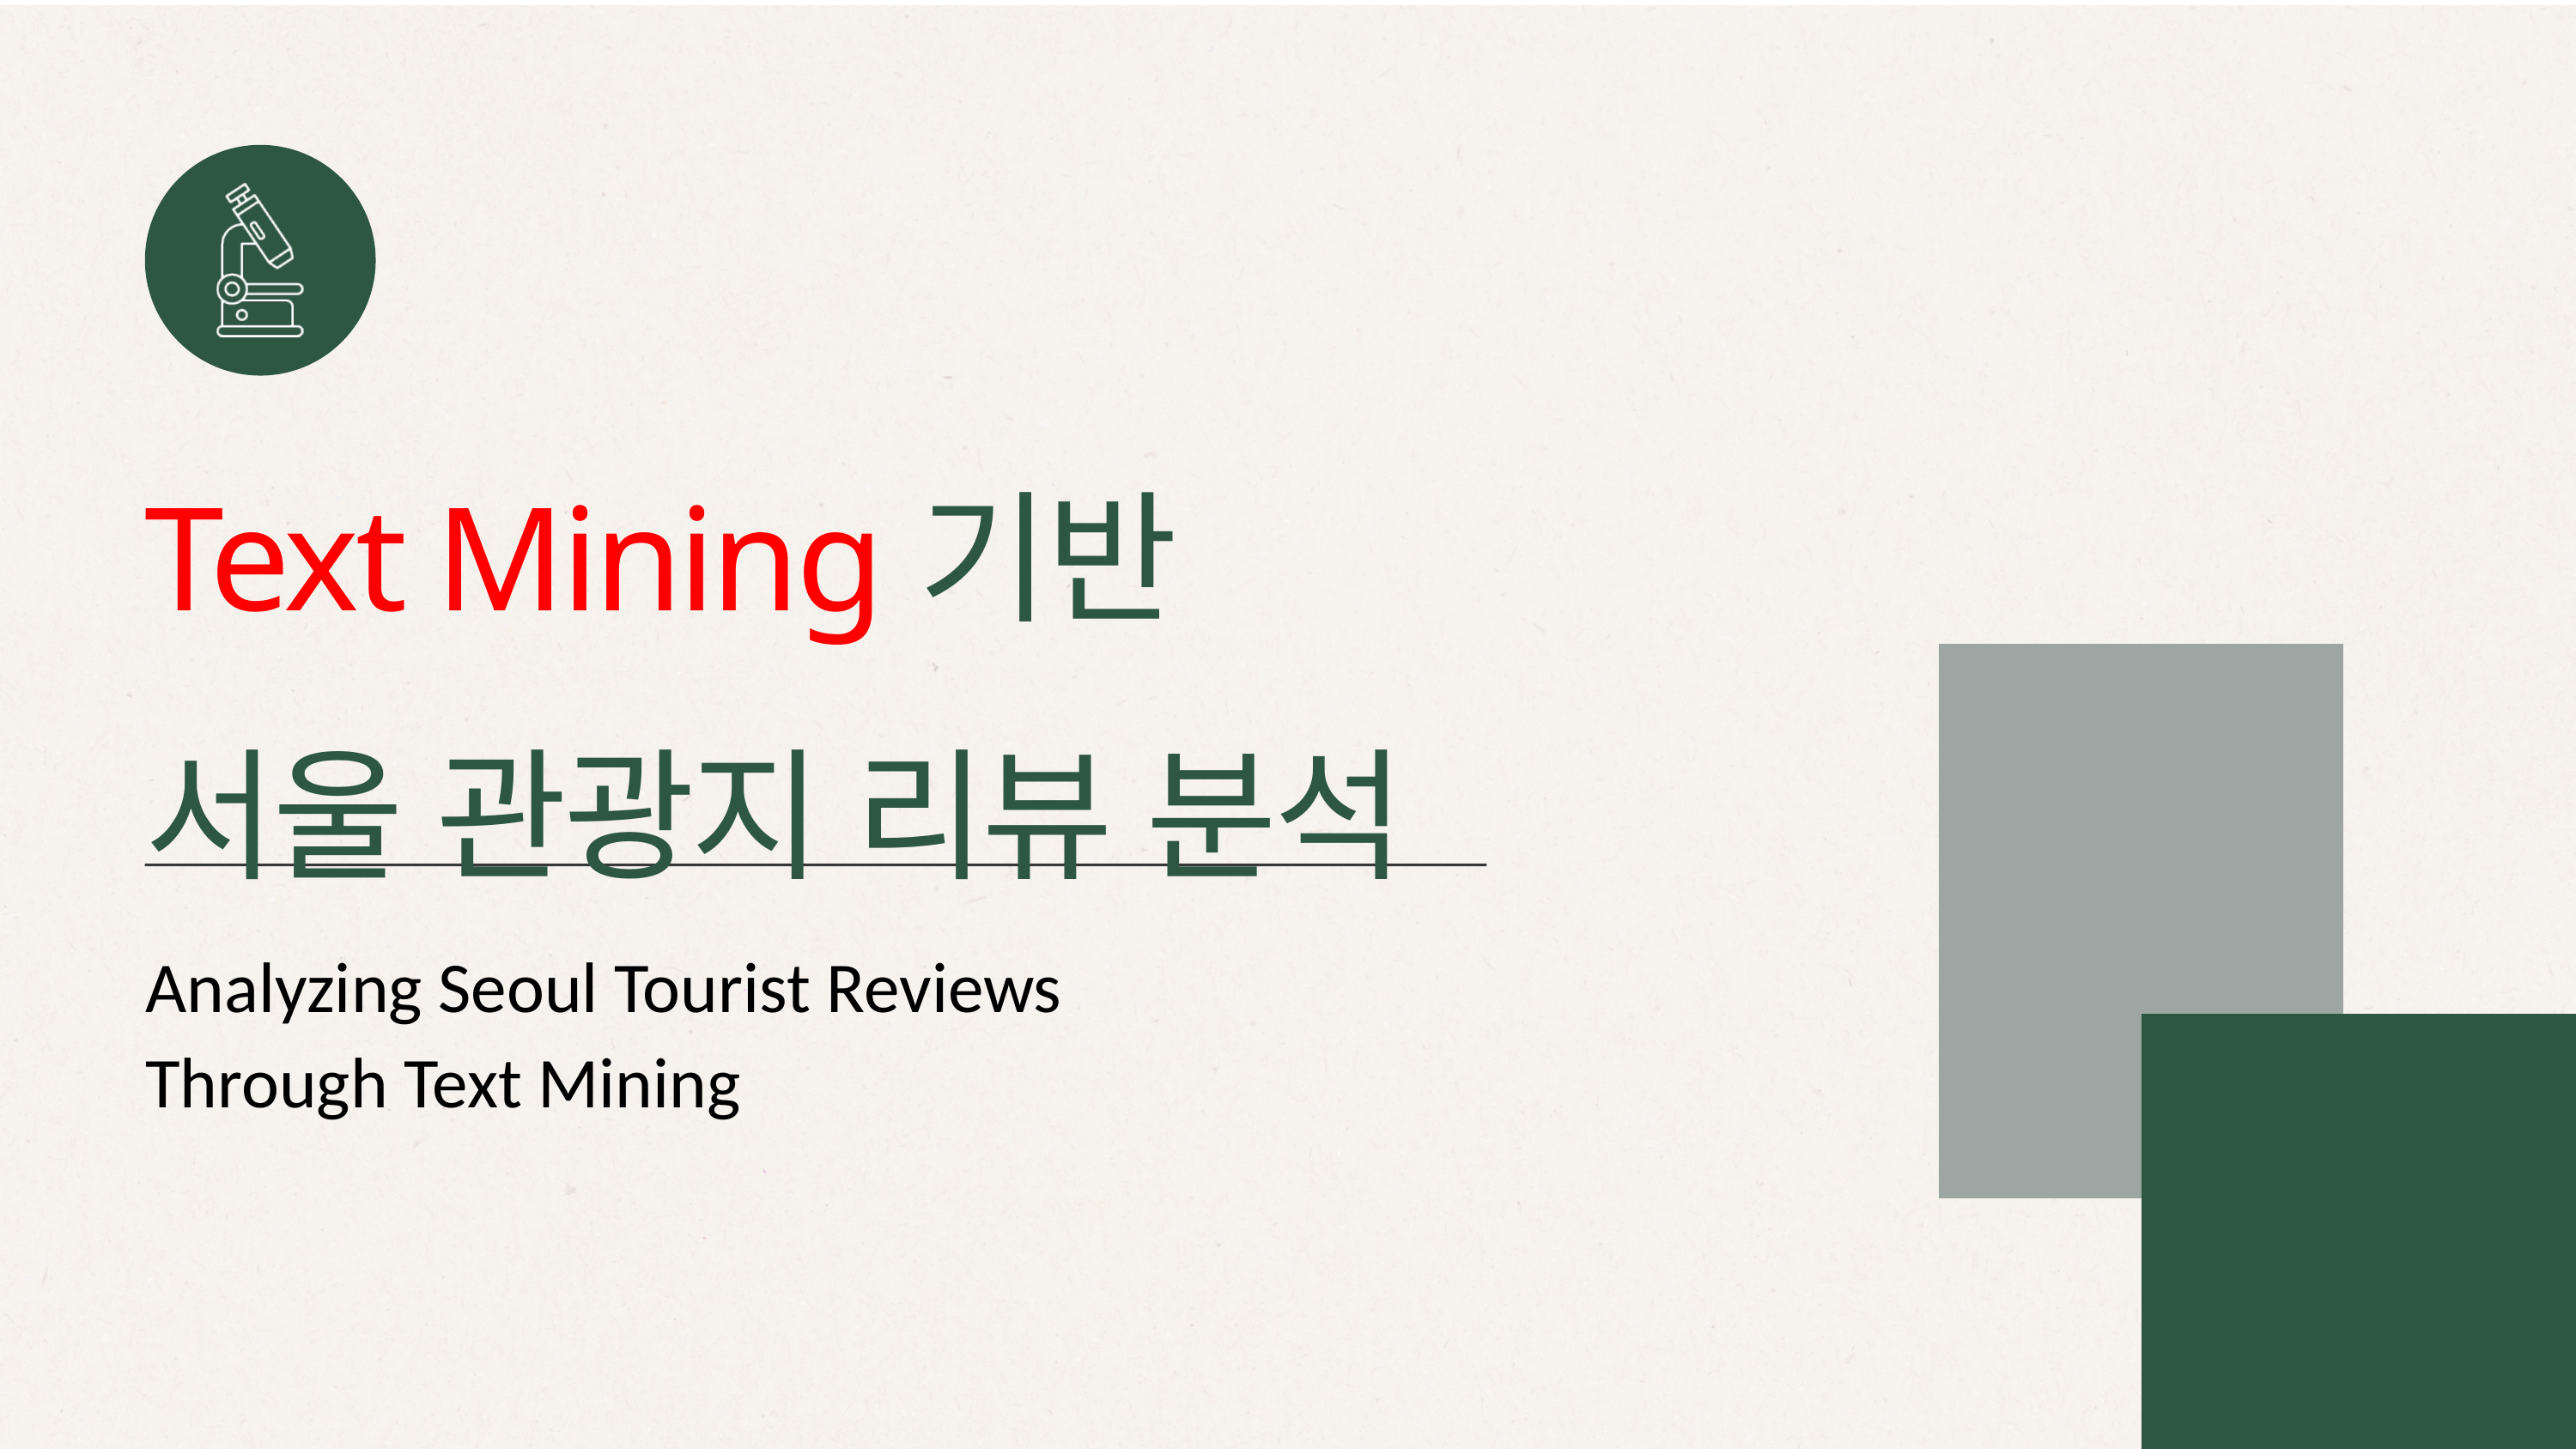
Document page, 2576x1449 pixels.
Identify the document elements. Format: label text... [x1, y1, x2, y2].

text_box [2141, 1014, 2576, 1449]
text_box [0, 5, 2576, 1449]
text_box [144, 144, 376, 376]
text_box Analyzing Seoul Tourist Reviews Through Text Mining [145, 931, 1329, 1122]
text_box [1938, 644, 2344, 1199]
text_box Text Mining기반 서울 관광지 리뷰 분석 [144, 381, 1750, 897]
